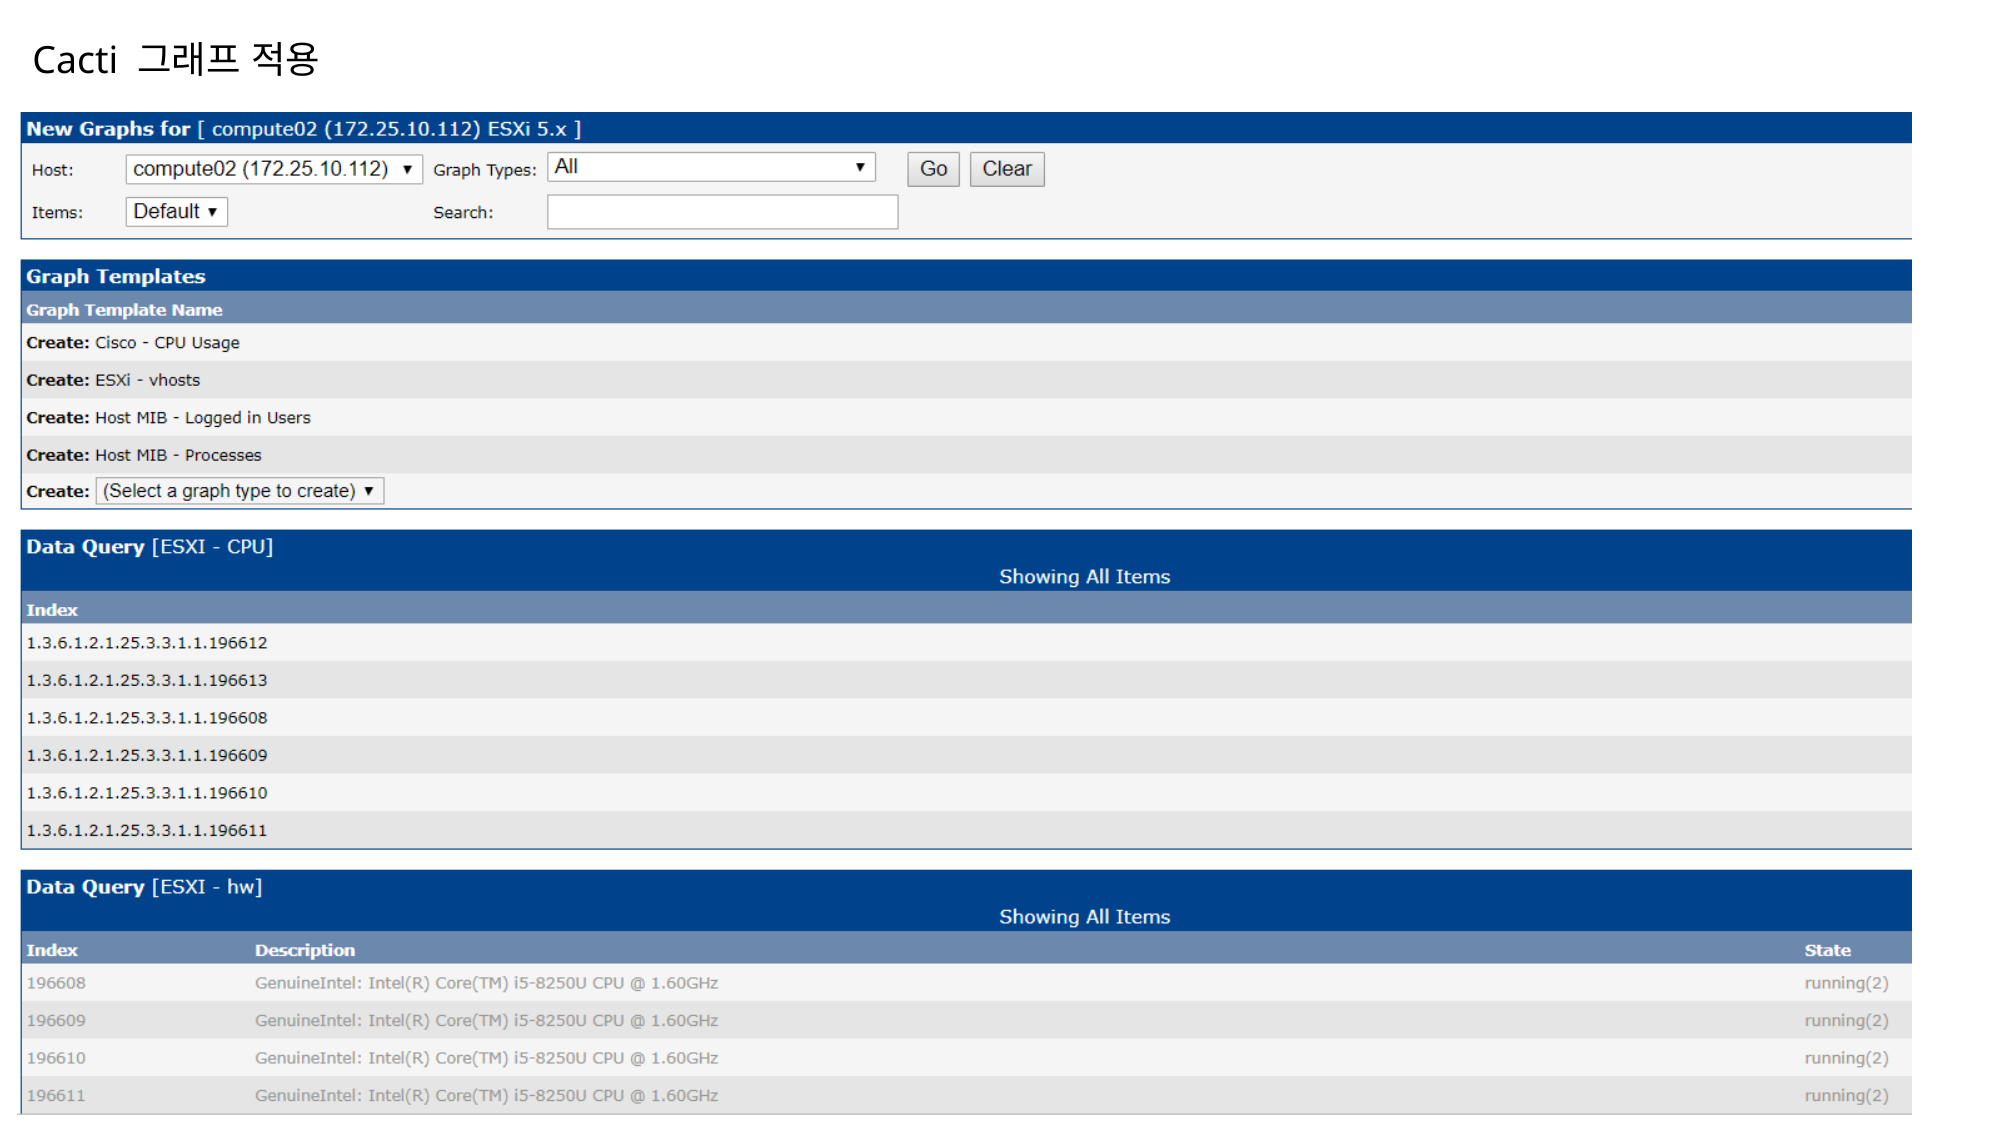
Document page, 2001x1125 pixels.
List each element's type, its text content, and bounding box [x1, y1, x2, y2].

picture [17, 112, 1912, 1125]
text_box Cacti 그래프 적용 [17, 28, 1552, 89]
